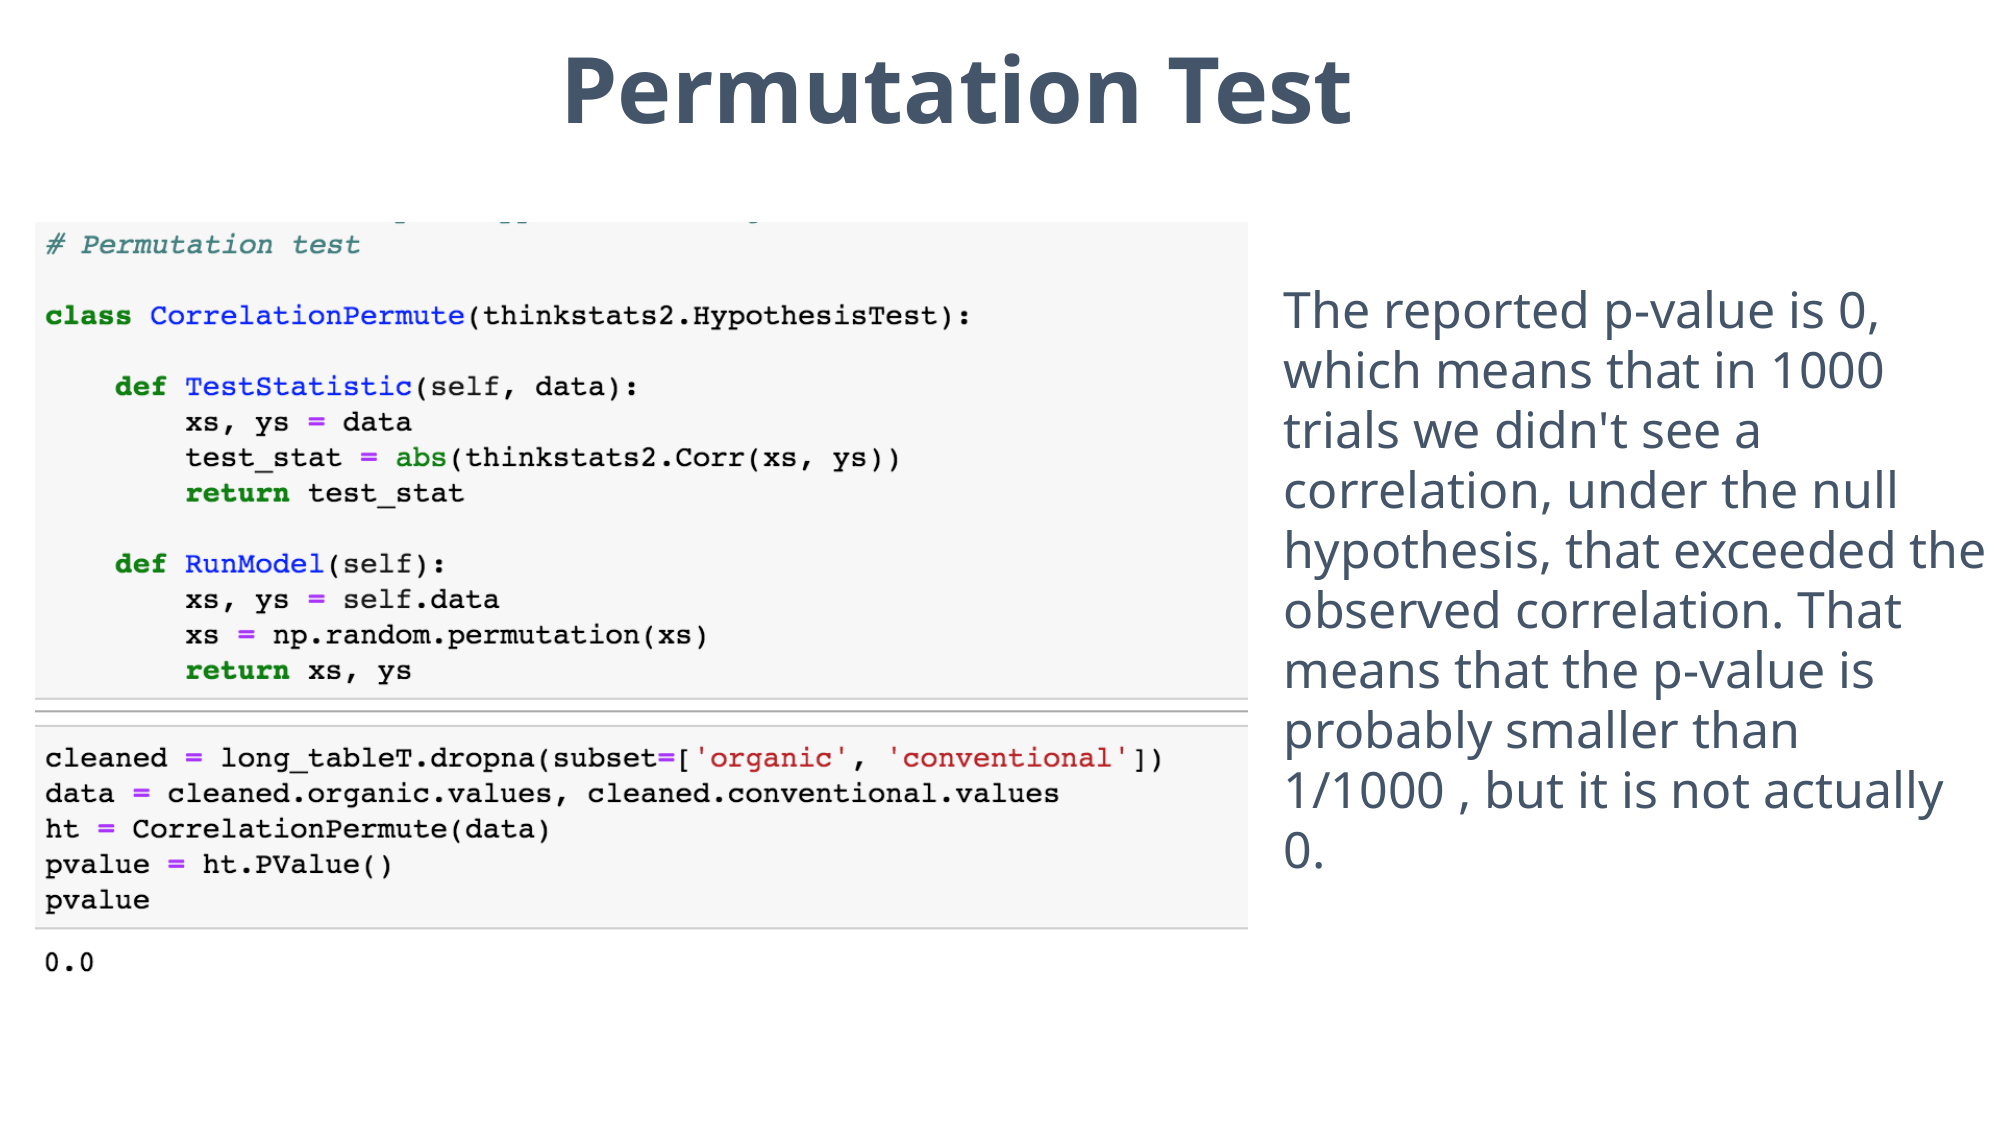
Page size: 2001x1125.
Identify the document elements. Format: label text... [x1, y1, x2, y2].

text_box The reported p-value is 0, which means that in 1000 trials we didn't see a correlation, under the null hypothesis, that exceeded the observed correlation. That means that the p-value is probably smaller than 1/1000 , but it is not actually 0. [1269, 271, 2000, 886]
text_box Permutation Test [552, 28, 1362, 146]
picture [35, 222, 1248, 992]
